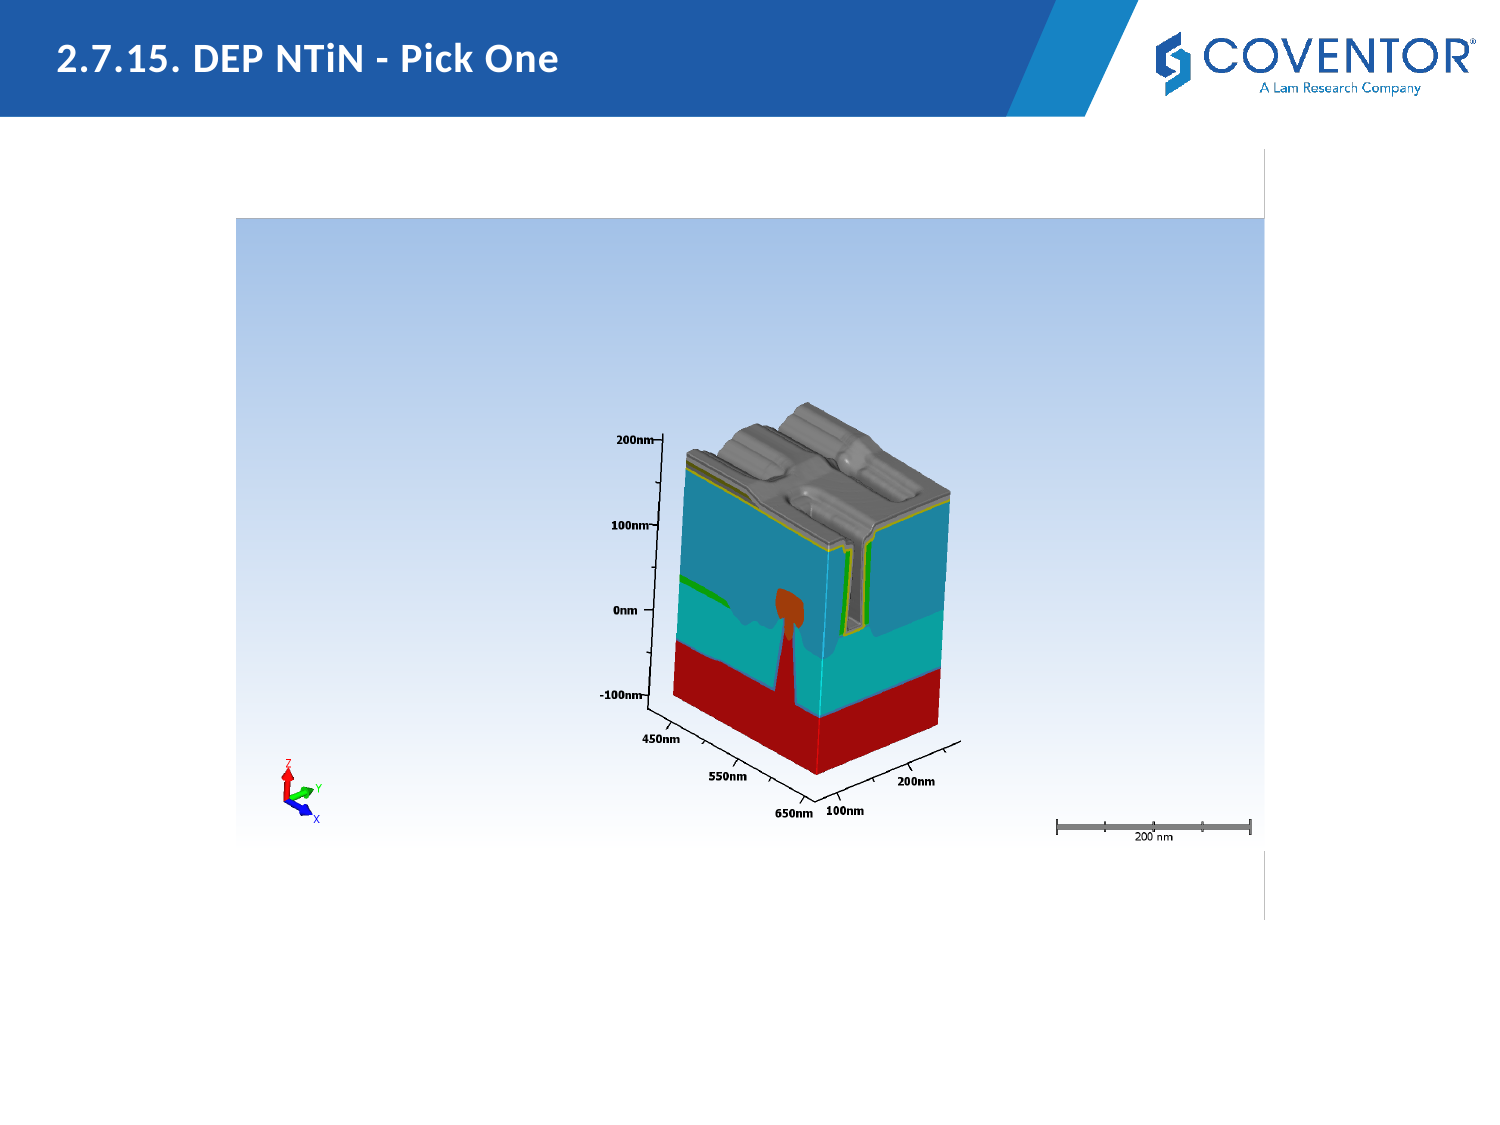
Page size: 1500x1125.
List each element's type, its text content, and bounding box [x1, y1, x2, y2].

title 2.7.15. DEP NTiN - Pick One [41, 9, 951, 102]
picture [1144, 25, 1486, 103]
picture [41, 148, 1459, 921]
